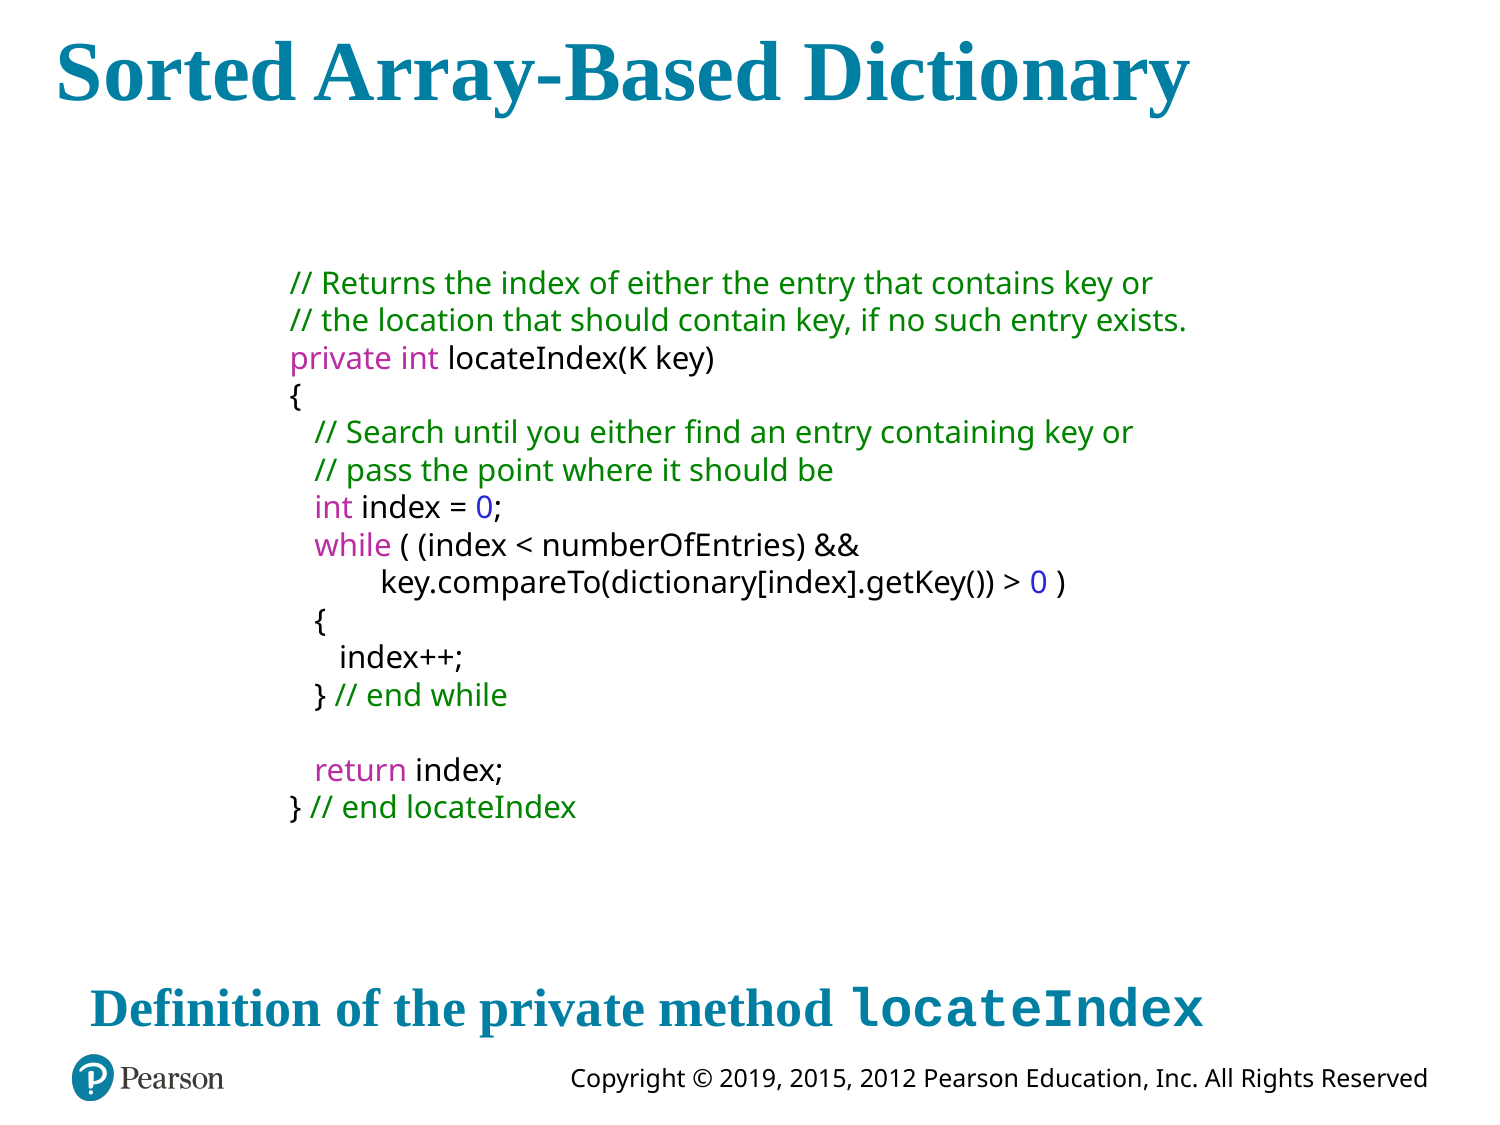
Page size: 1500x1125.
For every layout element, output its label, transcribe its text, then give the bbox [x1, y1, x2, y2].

list Definition of the private method locateIndex [74, 955, 1426, 1053]
picture [72, 1087, 83, 1101]
text_box // Returns the index of either the entry that contains key or // the location that should contain key, if no such entry exists. private int locateIndex(K key) { // Search until you either find an entry containing key or // pass the point where it should be int index = 0; while ( (index < numberOfEntries) && key.compareTo(dictionary[index].getKey()) > 0 ) { index++; } // end while return index; } // end locateIndex [282, 218, 1197, 832]
picture [80, 1063, 106, 1088]
title Sorted Array-Based Dictionary [40, 0, 1438, 133]
picture [98, 1054, 224, 1101]
picture [72, 1054, 88, 1070]
